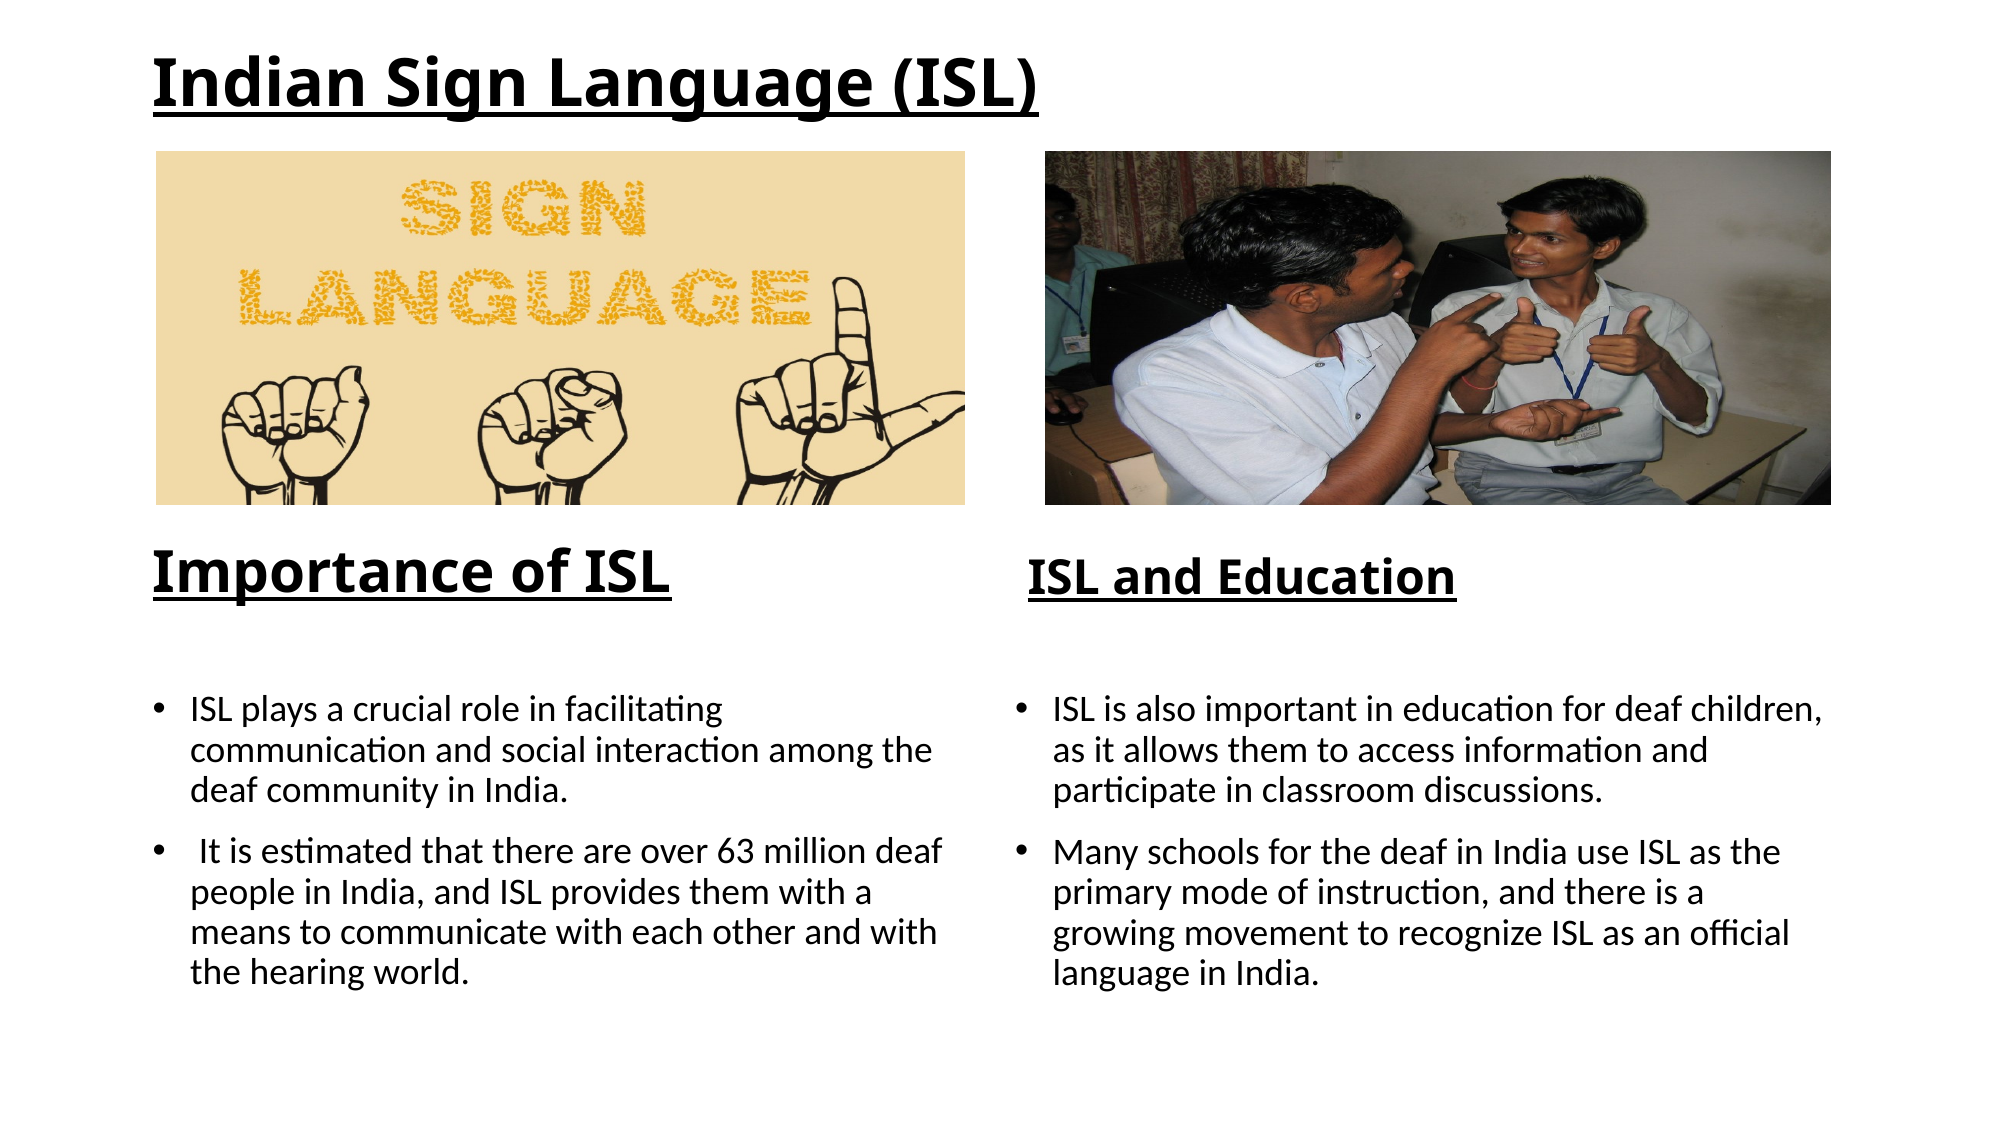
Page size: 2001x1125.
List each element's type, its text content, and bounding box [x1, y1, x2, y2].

picture [1045, 151, 1831, 505]
list ISL plays a crucial role in facilitating communication and social interaction among the deaf community in India. It is estimated that there are over 63 million deaf people in India, and ISL provides them with a means to communicate with each other and with the hearing world. [137, 620, 984, 1053]
list ISL is also important in education for deaf children, as it allows them to access information and participate in classroom discussions. Many schools for the deaf in India use ISL as the primary mode of instruction, and there is a growing movement to recognize ISL as an official language in India. [1000, 621, 1851, 1016]
title Indian Sign Language (ISL) [137, 18, 1863, 152]
list ISL and Education [1012, 545, 1863, 613]
list Importance of ISL [137, 504, 984, 613]
picture [156, 151, 965, 505]
